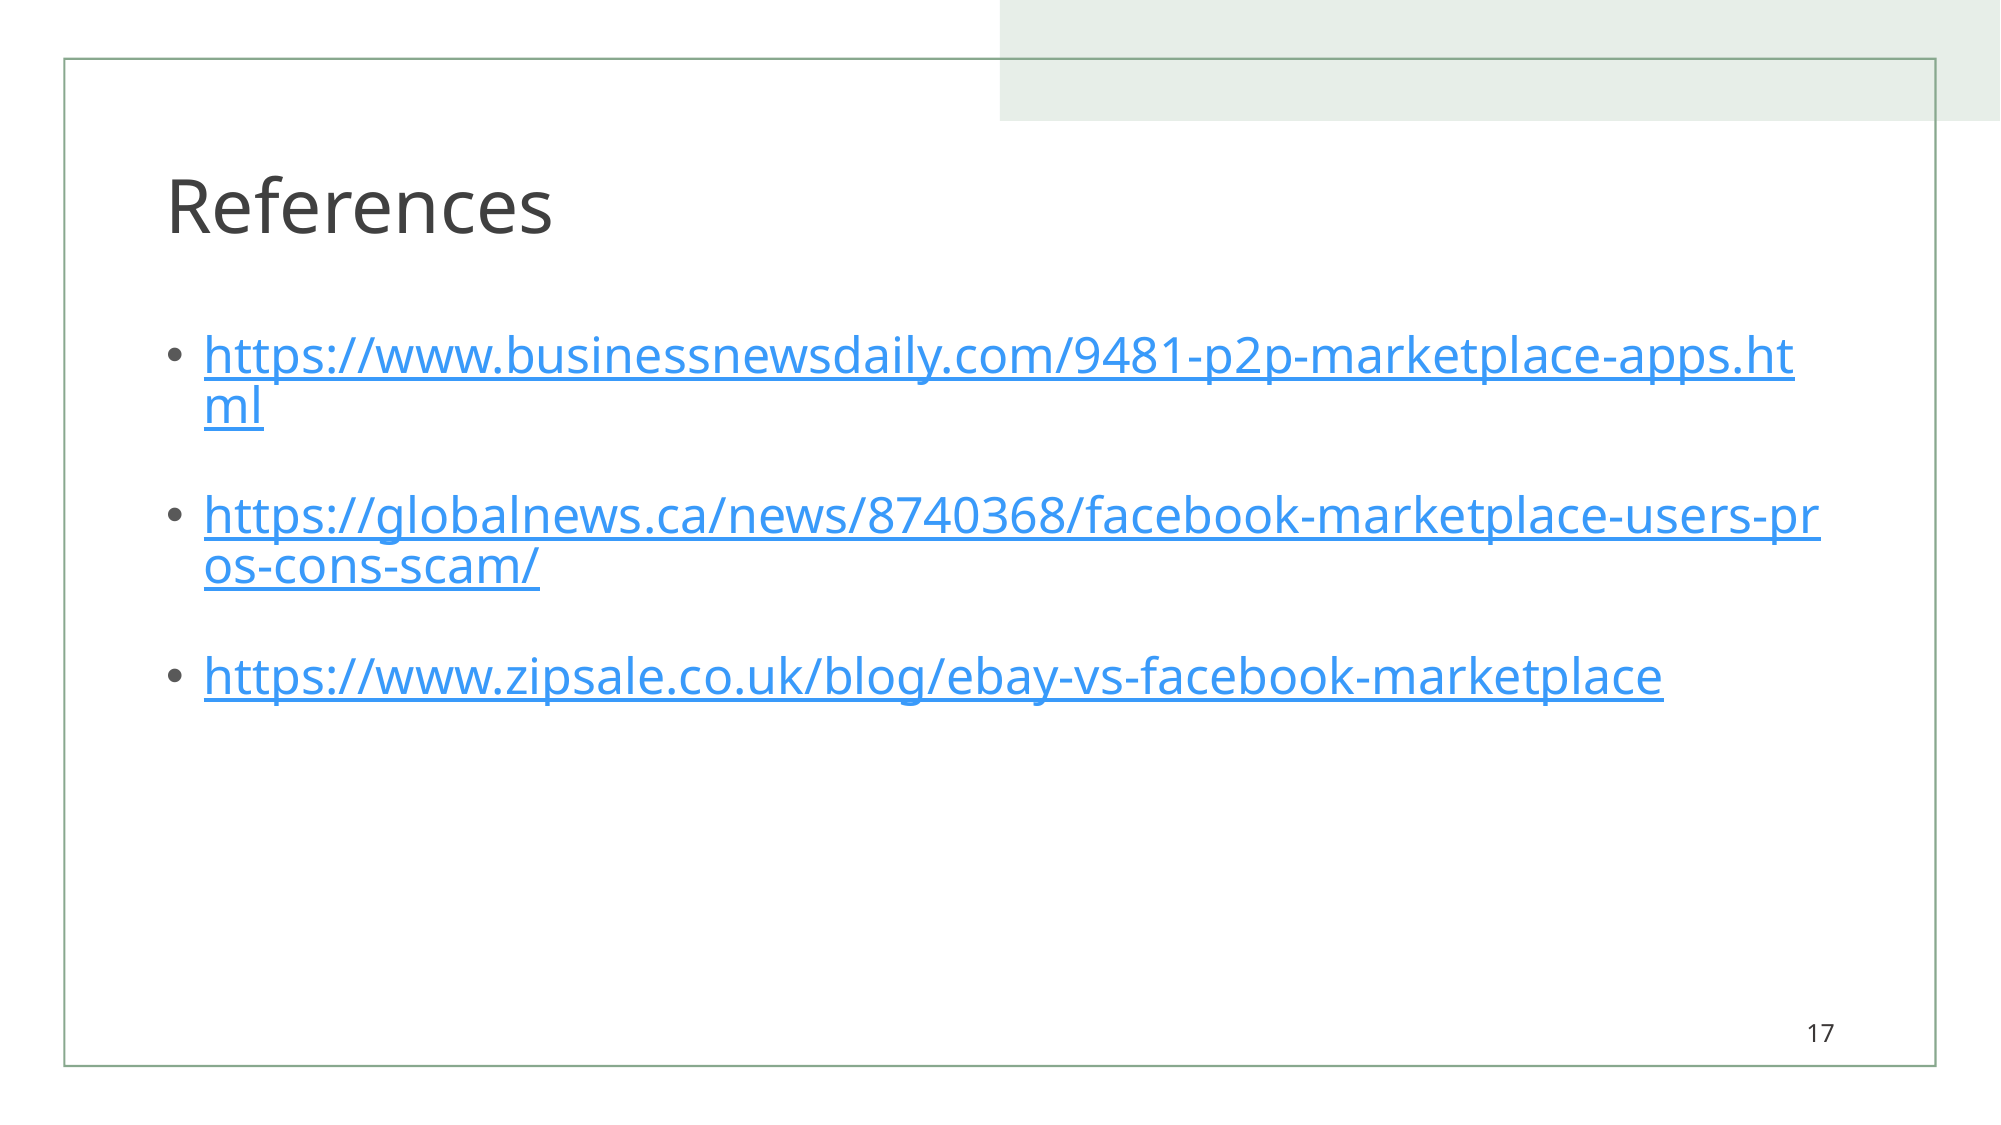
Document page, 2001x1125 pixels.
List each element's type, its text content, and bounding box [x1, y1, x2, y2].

list https://www.businessnewsdaily.com/9481-p2p-marketplace-apps.html https://globalnews.ca/news/8740368/facebook-marketplace-users-pros-cons-scam/ https://www.zipsale.co.uk/blog/ebay-vs-facebook-marketplace [151, 315, 1850, 975]
slide_number 17 [1400, 1004, 1850, 1064]
title References [150, 100, 1850, 319]
